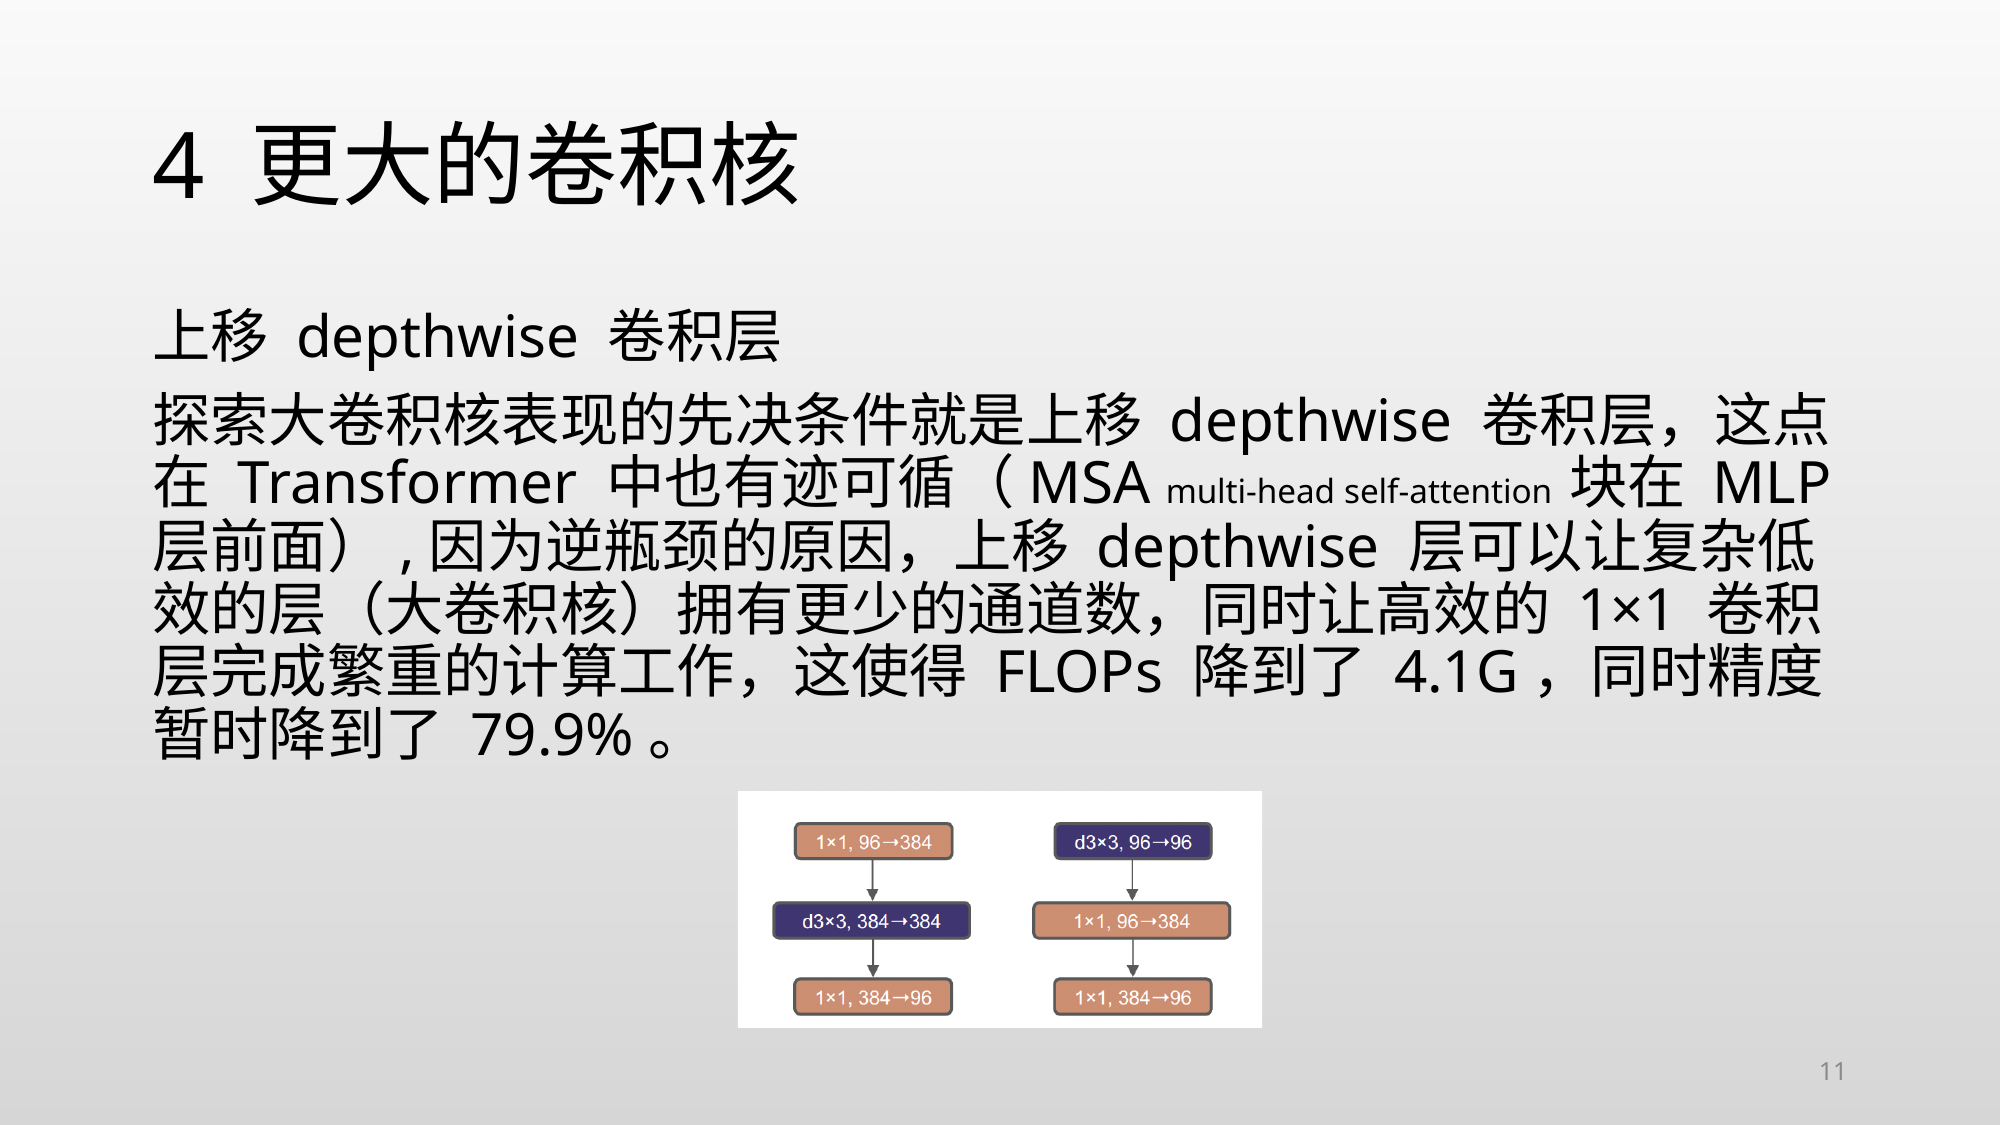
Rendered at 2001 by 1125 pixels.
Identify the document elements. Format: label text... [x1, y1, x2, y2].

slide_number 11 [1412, 1042, 1863, 1103]
picture [737, 791, 1263, 1028]
list 上移 depthwise 卷积层 探索大卷积核表现的先决条件就是上移 depthwise 卷积层，这点在 Transformer 中也有迹可循（MSA multi-head self-attention 块在 MLP 层前面）,因为逆瓶颈的原因，上移 depthwise 层可以让复杂低效的层（大卷积核）拥有更少的通道数，同时让高效的 1×1 卷积层完成繁重的计算工作，这使得 FLOPs 降到了 4.1G，同时精度暂时降到了 79.9%。 [137, 299, 1863, 1014]
title 4 更大的卷积核 [137, 59, 1863, 278]
